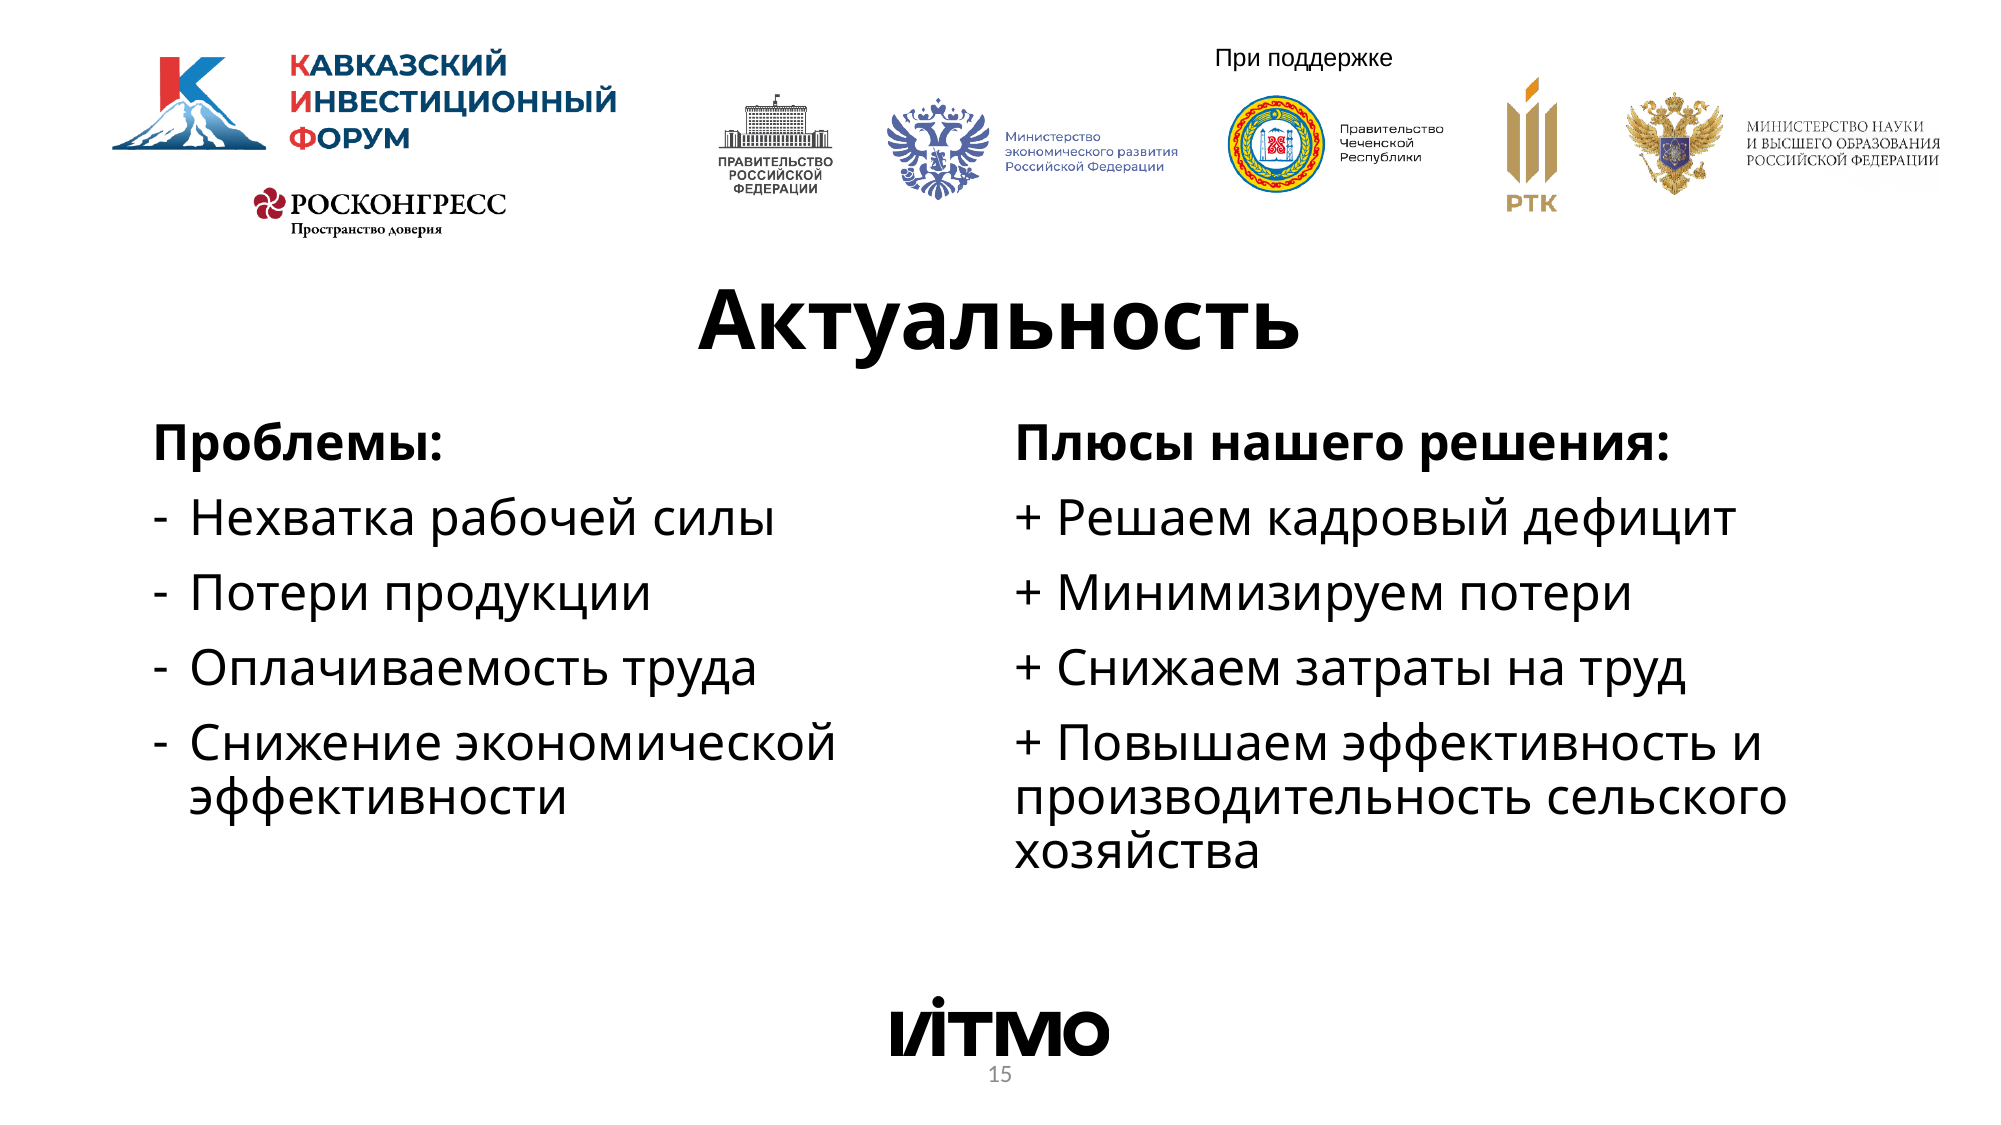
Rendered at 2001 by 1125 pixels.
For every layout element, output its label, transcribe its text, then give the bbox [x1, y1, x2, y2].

picture [1224, 63, 1613, 213]
picture [1626, 92, 1940, 195]
footer 15 [662, 1042, 1338, 1103]
picture [99, 42, 622, 245]
picture [875, 81, 1199, 206]
text_box Плюсы нашего решения: + Решаем кадровый дефицит + Минимизируем потери + Снижаем затраты на труд + Повышаем эффективность и производительность сельского хозяйства [999, 410, 1863, 1003]
picture [690, 85, 863, 199]
list Проблемы: Нехватка рабочей силы Потери продукции Оплачиваемость труда Снижение экономической эффективности [137, 410, 999, 1003]
title Актуальность [137, 213, 1863, 410]
picture [891, 996, 1109, 1056]
